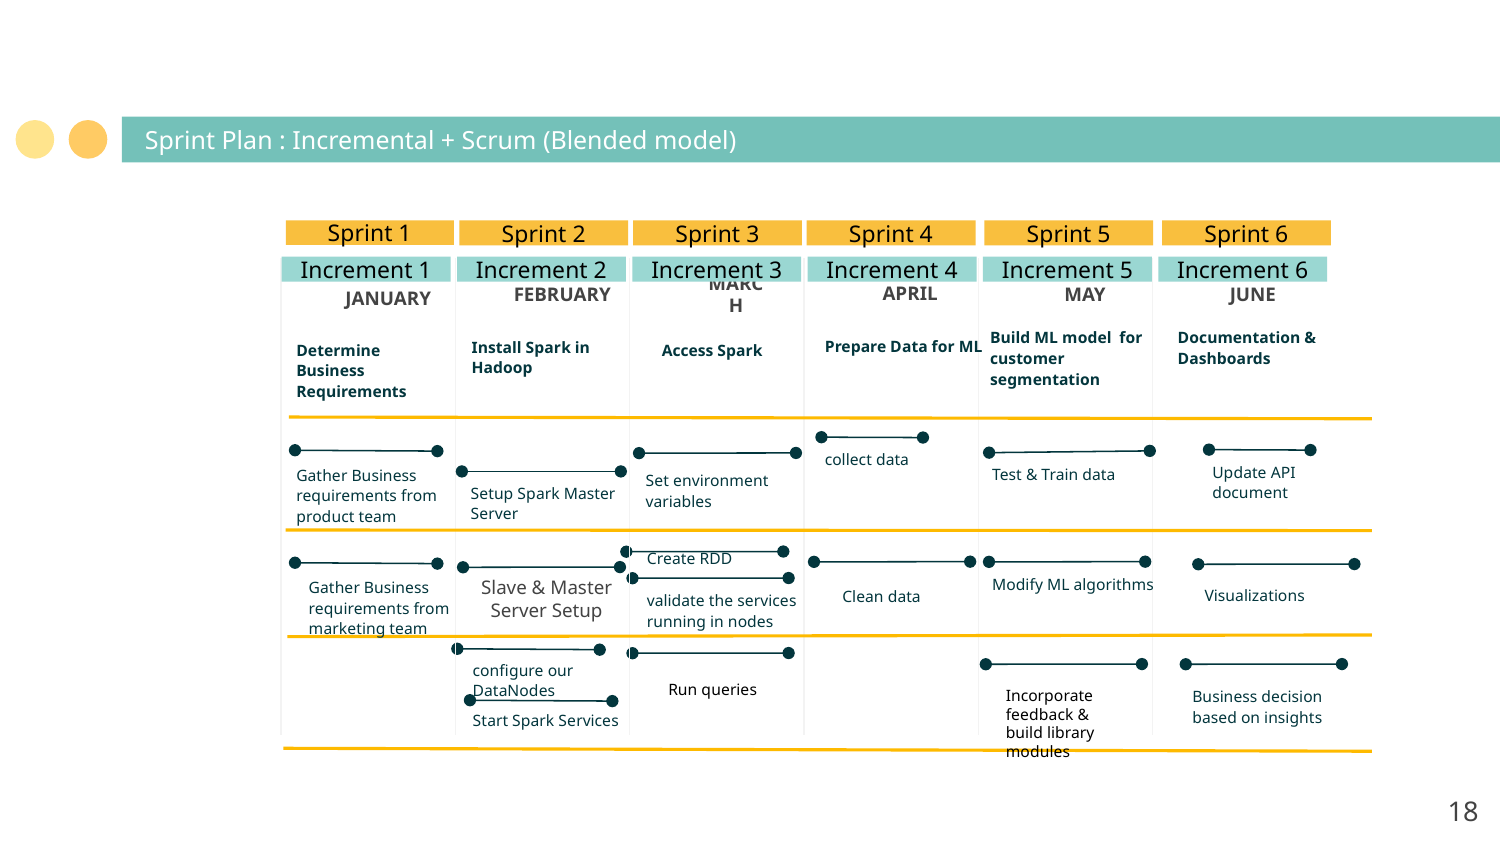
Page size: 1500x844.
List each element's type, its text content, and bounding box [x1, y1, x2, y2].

title Sprint Plan : Incremental + Scrum (Blended model) [129, 118, 952, 170]
slide_number 18 [1403, 779, 1494, 844]
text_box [280, 220, 1404, 796]
